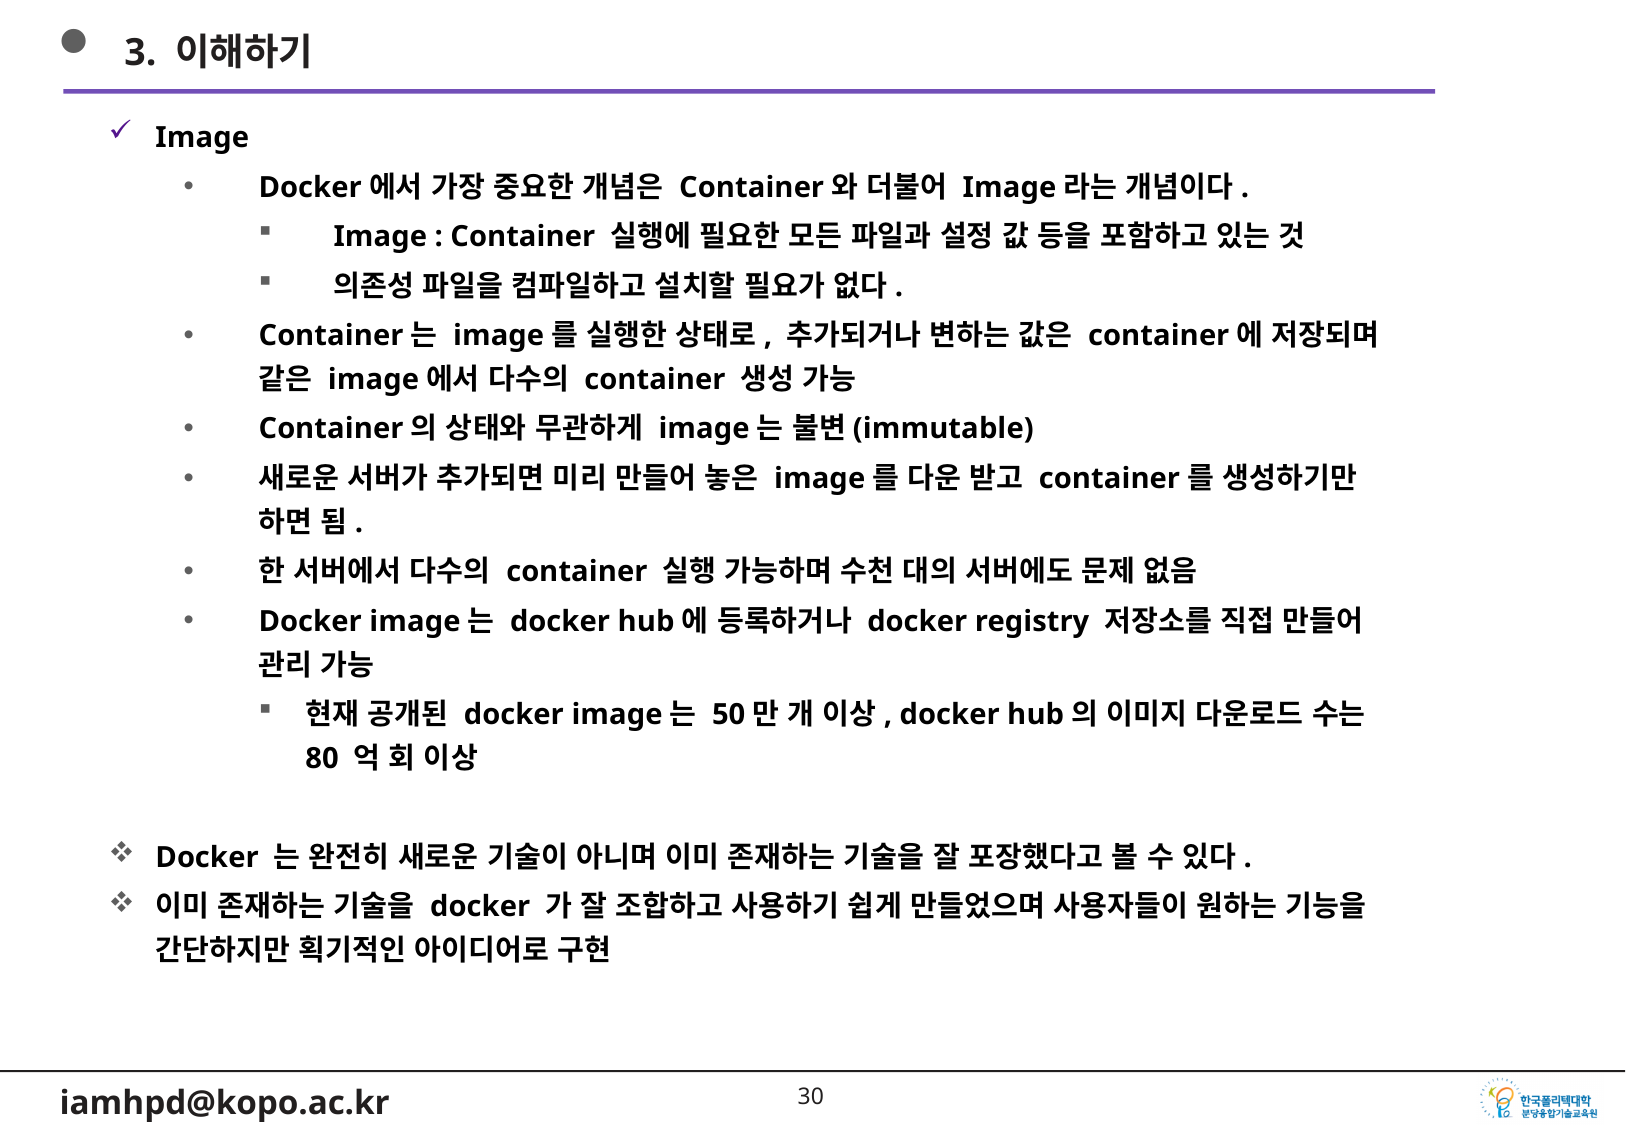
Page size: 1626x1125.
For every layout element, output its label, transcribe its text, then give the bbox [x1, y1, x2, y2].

text_box [44, 0, 1604, 114]
text_box Image Docker에서 가장 중요한 개념은 Container와 더불어 Image라는 개념이다. Image : Container 실행에 필요한 모든 파일과 설정 값 등을 포함하고 있는 것 의존성 파일을 컴파일하고 설치할 필요가 없다. Container는 image를 실행한 상태로, 추가되거나 변하는 값은 container에 저장되며 같은 image에서 다수의 container 생성 가능 Container의 상태와 무관하게 image는 불변(immutable) 새로운 서버가 추가되면 미리 만들어 놓은 image를 다운 받고 container를 생성하기만 하면 됨. 한 서버에서 다수의 container 실행 가능하며 수천 대의 서버에도 문제 없음 Docker image는 docker hub에 등록하거나 docker registry 저장소를 직접 만들어 관리 가능 현재 공개된 docker image는 50만 개 이상, docker hub의 이미지 다운로드 수는 80 억 회 이상 Docker 는 완전히 새로운 기술이 아니며 이미 존재하는 기술을 잘 포장했다고 볼 수 있다. 이미 존재하는 기술을 docker 가 잘 조합하고 사용하기 쉽게 만들었으며 사용자들이 원하는 기능을 간단하지만 획기적인 아이디어로 구현 [87, 97, 1412, 519]
text_box 3. 이해하기 [109, 20, 943, 93]
text_box 29 [765, 1072, 857, 1123]
picture [1476, 1073, 1604, 1125]
